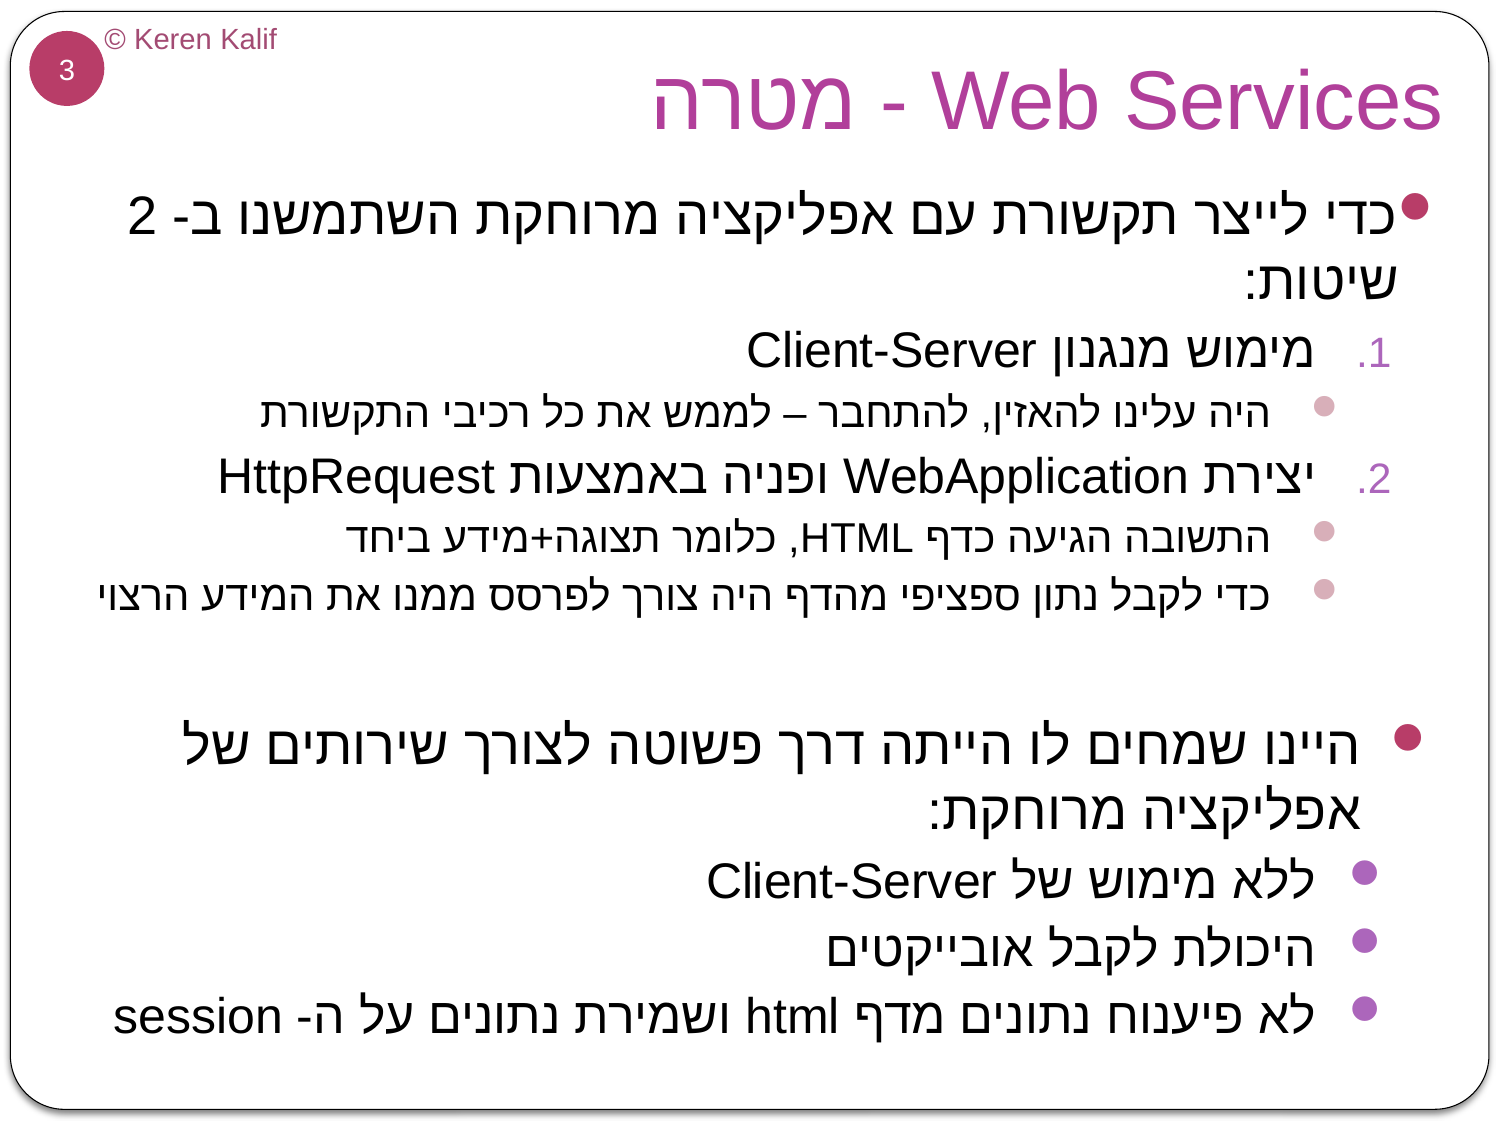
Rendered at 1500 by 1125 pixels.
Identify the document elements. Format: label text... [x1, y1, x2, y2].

list כדי לייצר תקשורת עם אפליקציה מרוחקת השתמשנו ב- 2 שיטות: מימוש מנגנון Client-Server היה עלינו להאזין, להתחבר – לממש את כל רכיבי התקשורת יצירת WebApplication ופניה באמצעות HttpRequest התשובה הגיעה כדף HTML, כלומר תצוגה+מידע ביחד כדי לקבל נתון ספציפי מהדף היה צורך לפרסס ממנו את המידע הרצוי היינו שמחים לו הייתה דרך פשוטה לצורך שירותים של אפליקציה מרוחקת: ללא מימוש של Client-Server היכולת לקבל אובייקטים לא פיענוח נתונים מדף html ושמירת נתונים על ה- session [29, 172, 1459, 1071]
title Web Services - מטרה [29, 44, 1459, 162]
